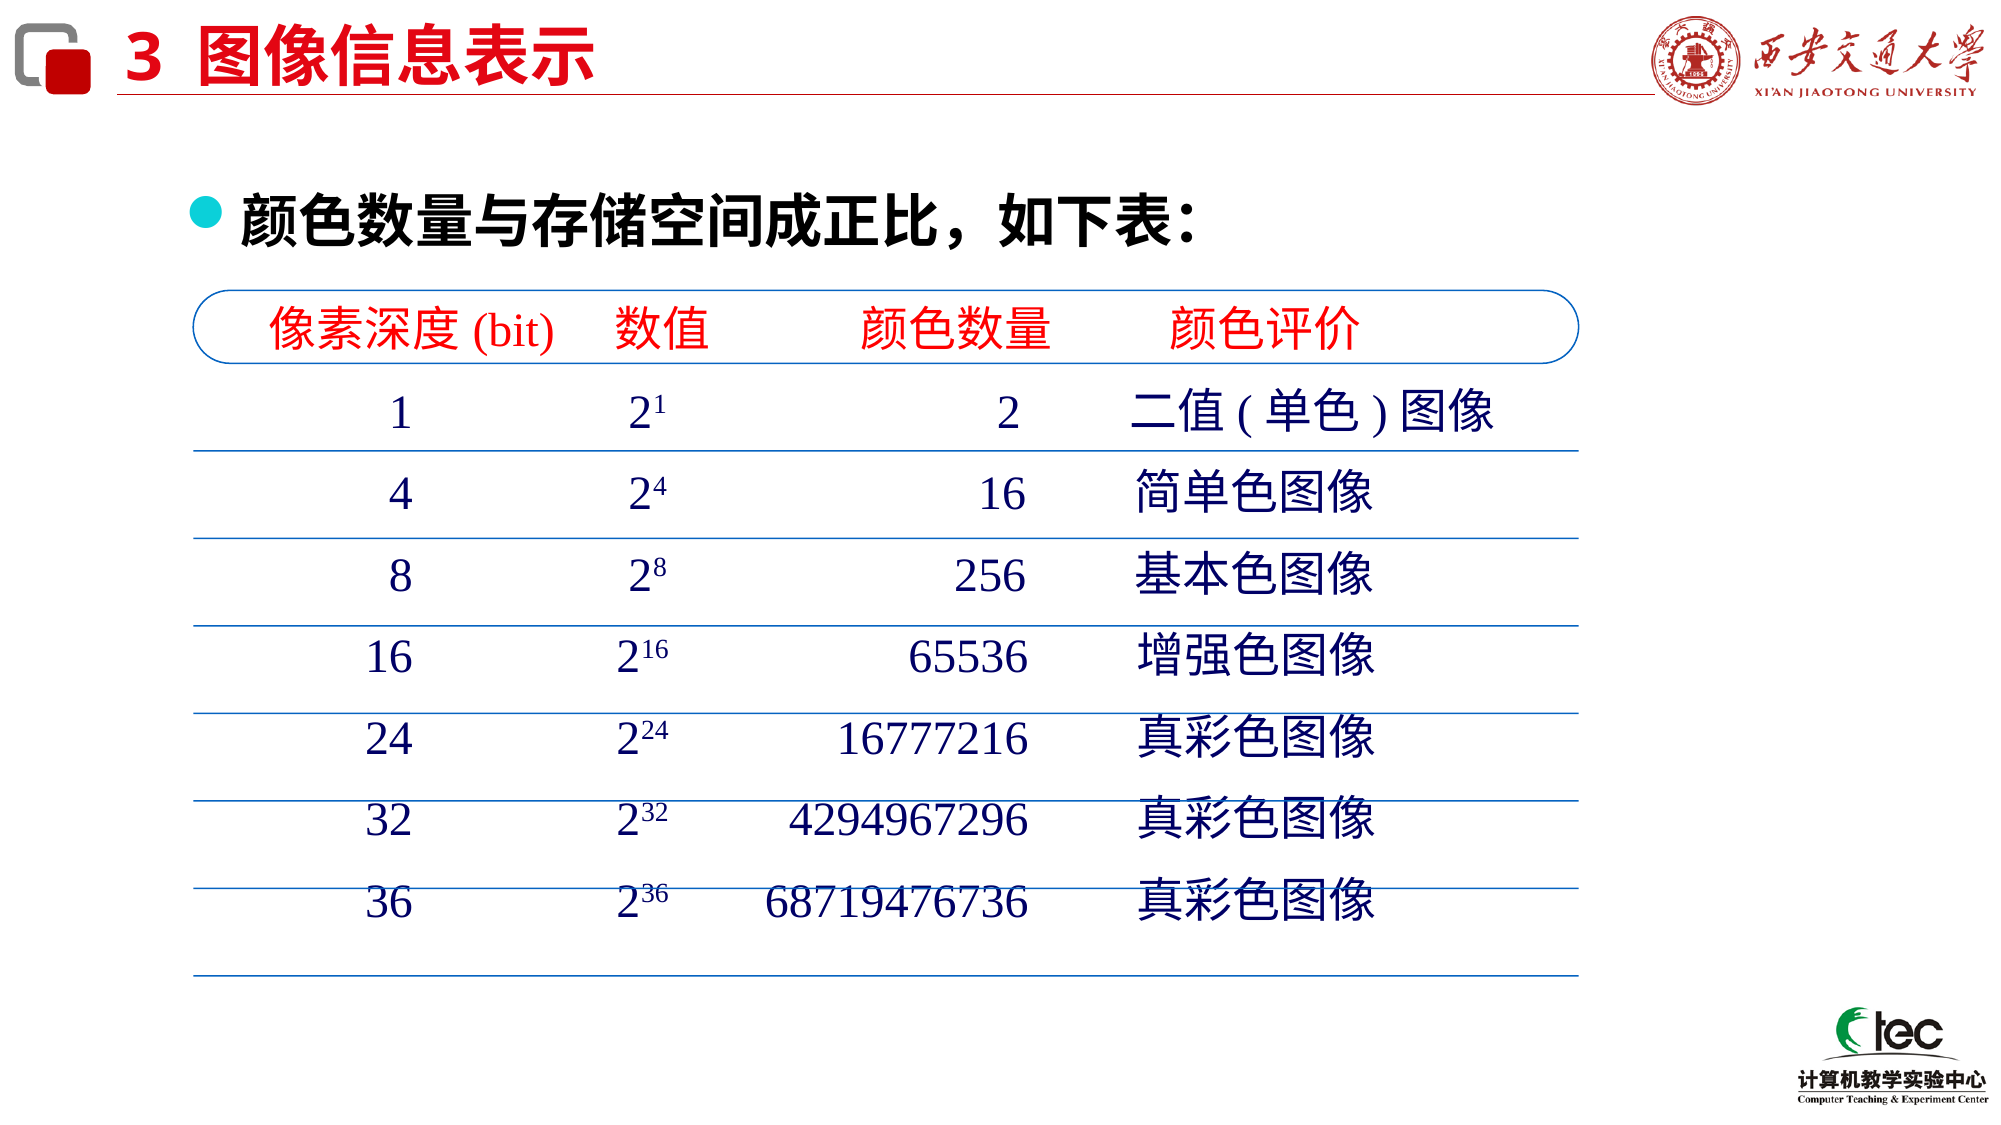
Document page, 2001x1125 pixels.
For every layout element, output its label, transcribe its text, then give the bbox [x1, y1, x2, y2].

text_box 颜色数量与存储空间成正比，如下表： [169, 176, 1822, 273]
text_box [19, 27, 91, 95]
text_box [193, 290, 1579, 976]
text_box 3 图像信息表示 [110, 6, 612, 102]
picture [1647, 12, 1995, 109]
picture [1788, 993, 2000, 1125]
